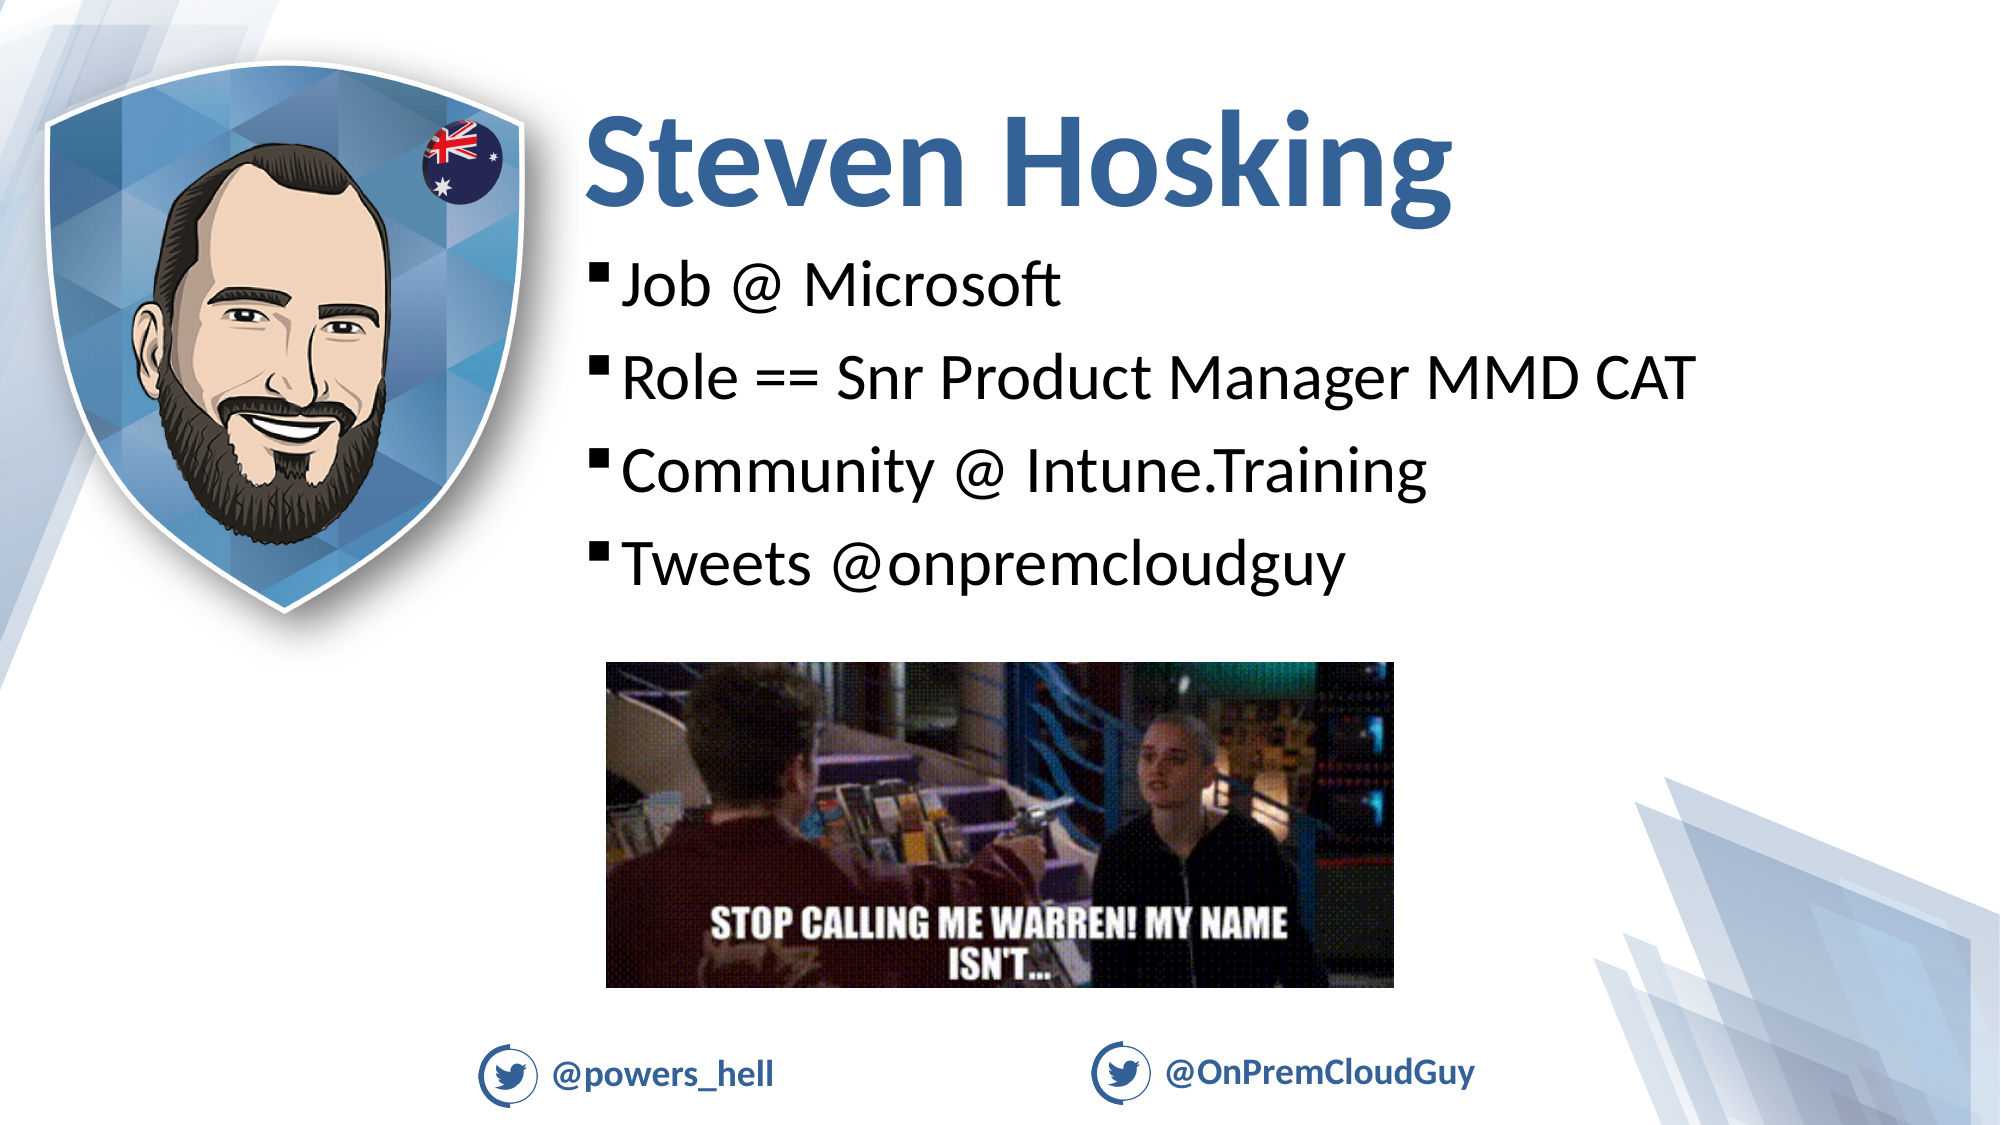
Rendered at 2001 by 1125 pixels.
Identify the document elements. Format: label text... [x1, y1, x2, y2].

text_box Steven Hosking [568, 53, 1863, 241]
text_box Job @ Microsoft Role == Snr Product Manager MMD CAT Community @ Intune.Training Tweets @onpremcloudguy [568, 241, 1863, 951]
picture [0, 0, 2000, 1125]
